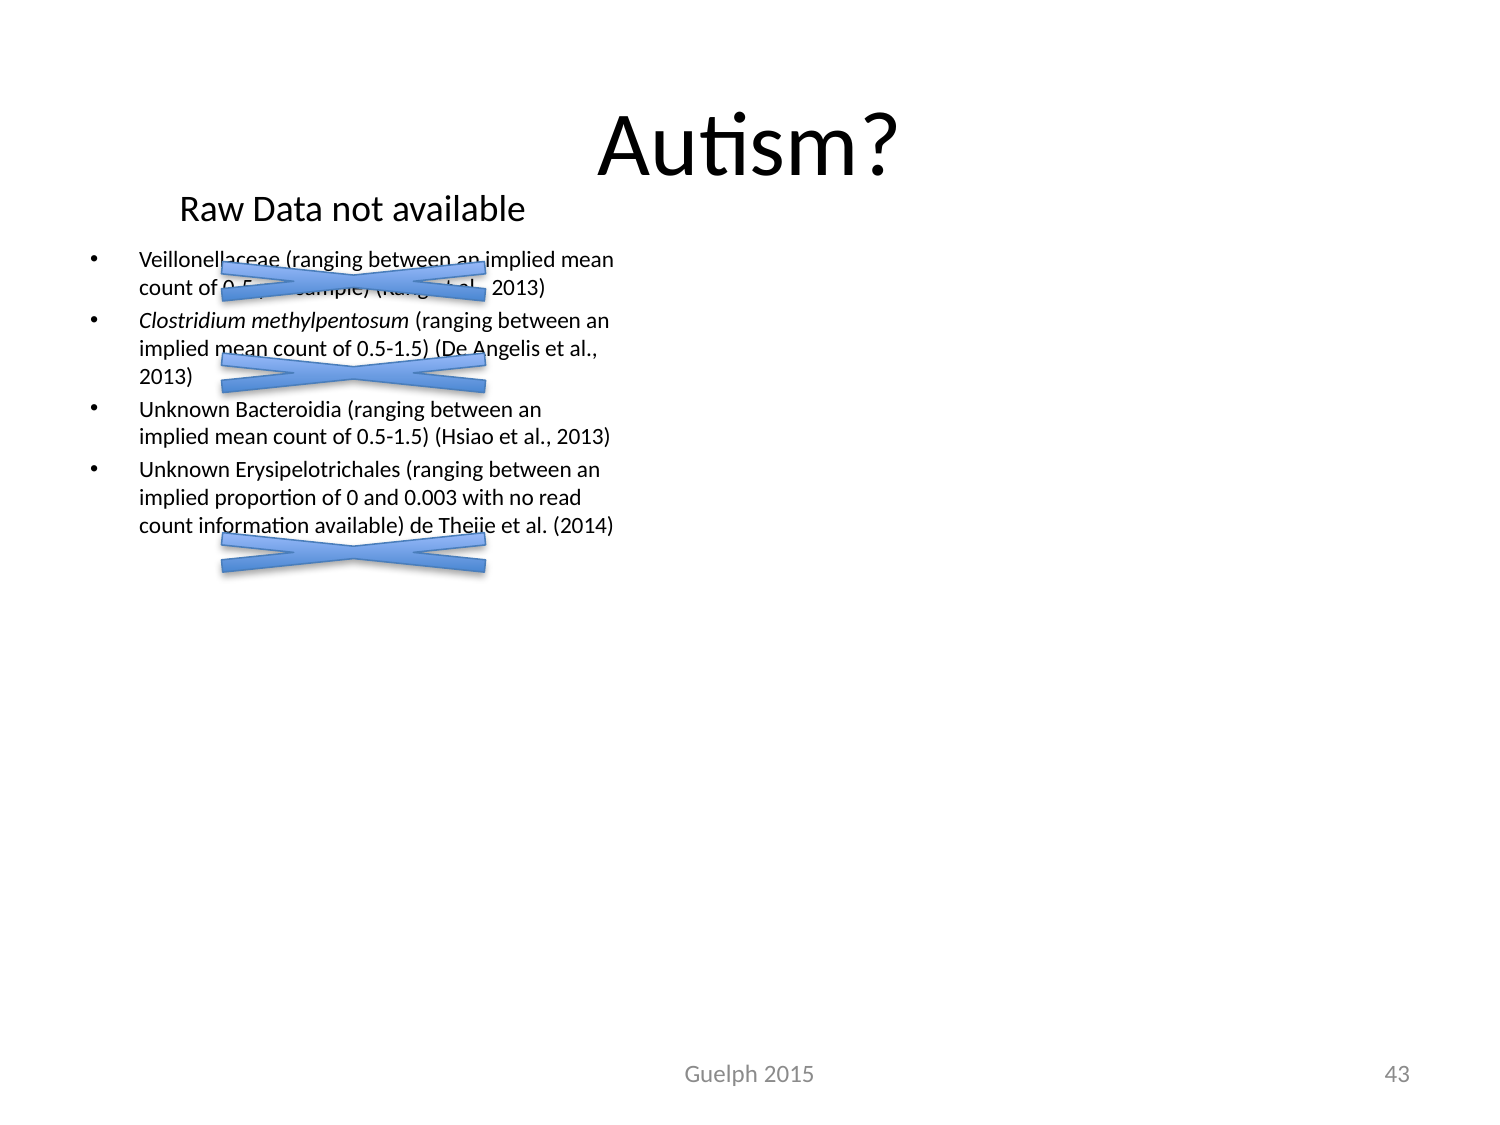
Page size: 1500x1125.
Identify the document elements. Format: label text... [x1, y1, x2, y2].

text_box [220, 531, 487, 573]
list Veillonellaceae (ranging between an implied mean count of 0-5 per sample) (Kang et al., 2013) Clostridium methylpentosum (ranging between an implied mean count of 0.5-1.5) (De Angelis et al., 2013) Unknown Bacteroidia (ranging between an implied mean count of 0.5-1.5) (Hsiao et al., 2013) Unknown Erysipelotrichales (ranging between an implied proportion of 0 and 0.003 with no read count information available) de Theije et al. (2014) [75, 236, 633, 623]
text_box [220, 352, 487, 394]
title Autism? [75, 45, 1425, 233]
footer Guelph 2015 [512, 1042, 988, 1103]
text_box [220, 260, 487, 302]
slide_number 43 [1074, 1042, 1425, 1103]
text_box Raw Data not available [164, 176, 542, 236]
